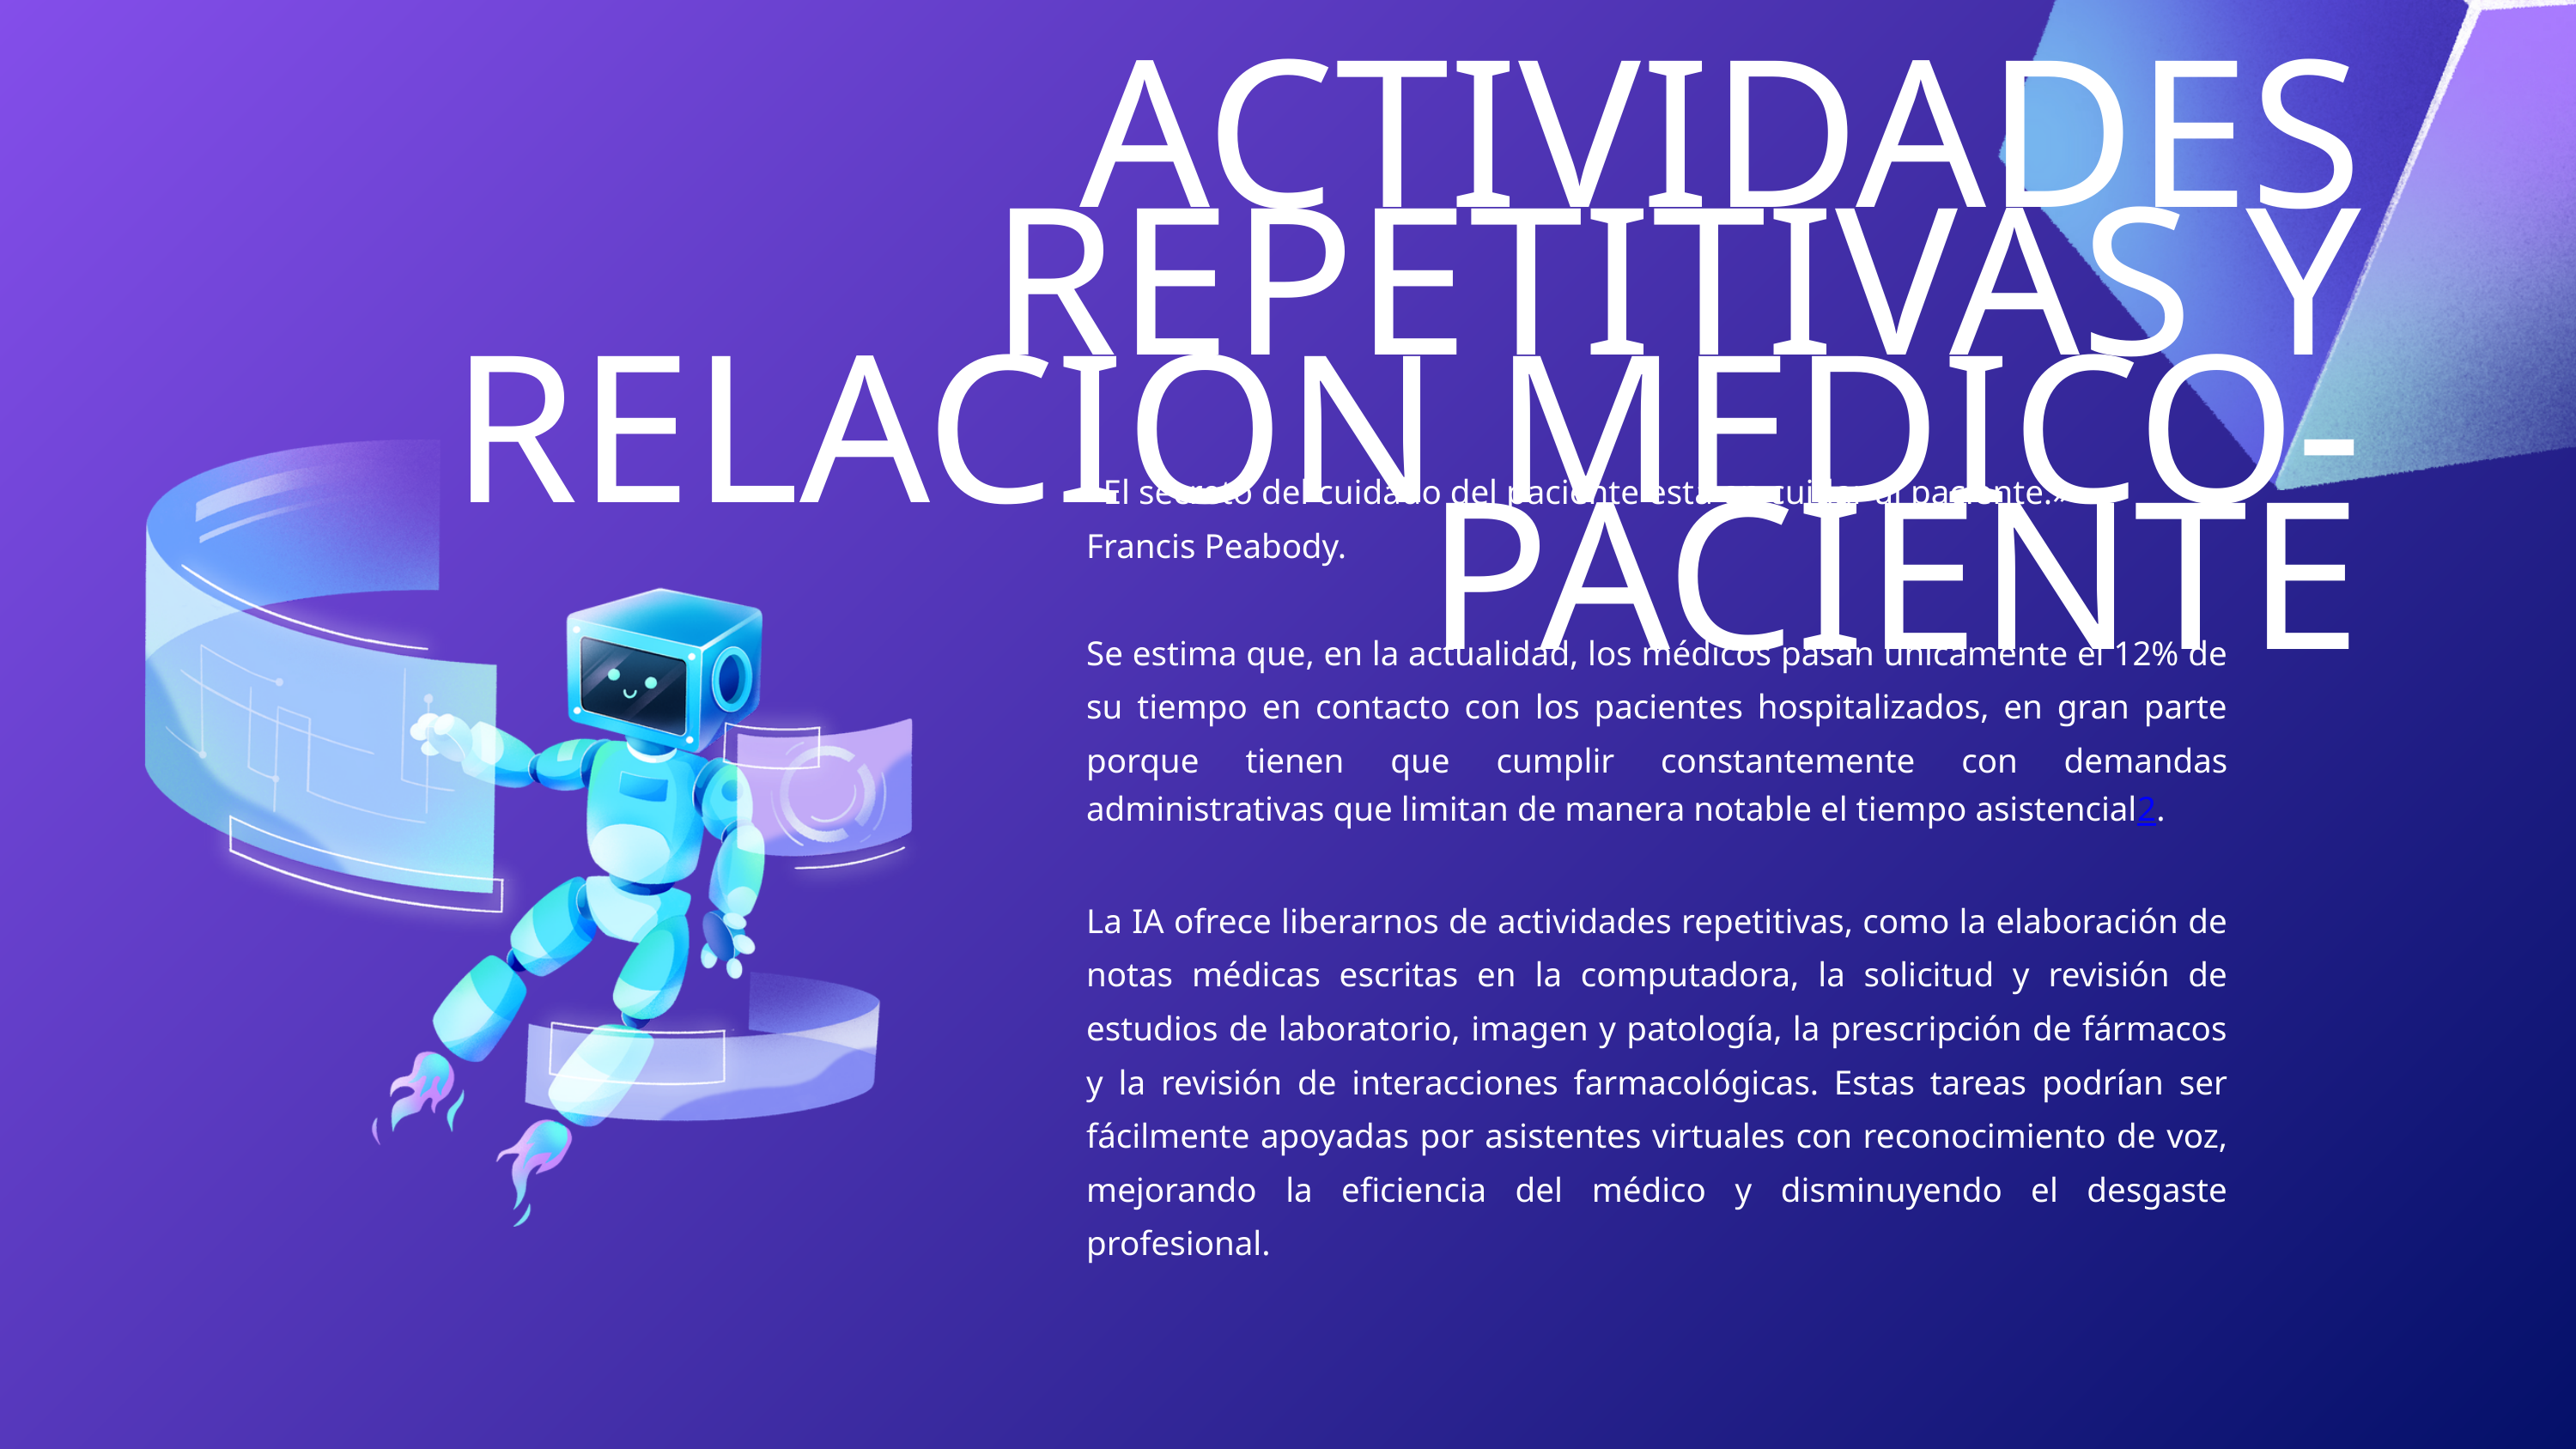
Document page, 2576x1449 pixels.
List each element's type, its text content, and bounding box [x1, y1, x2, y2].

text_box [144, 440, 926, 1227]
text_box ACTIVIDADES REPETITIVAS Y RELACION MEDICO-PACIENTE [421, 101, 2362, 691]
text_box [1990, 0, 2576, 490]
text_box «El secreto del cuidado del paciente está en cuidar al paciente.» Francis Peabody. Se estima que, en la actualidad, los médicos pasan únicamente el 12% de su tiempo en contacto con los pacientes hospitalizados, en gran parte porque tienen que cumplir constantemente con demandas administrativas que limitan de manera notable el tiempo asistencial2. La IA ofrece liberarnos de actividades repetitivas, como la elaboración de notas médicas escritas en la computadora, la solicitud y revisión de estudios de laboratorio, imagen y patología, la prescripción de fármacos y la revisión de interacciones farmacológicas. Estas tareas podrían ser fácilmente apoyadas por asistentes virtuales con reconocimiento de voz, mejorando la eficiencia del médico y disminuyendo el desgaste profesional. [1086, 457, 2228, 1316]
